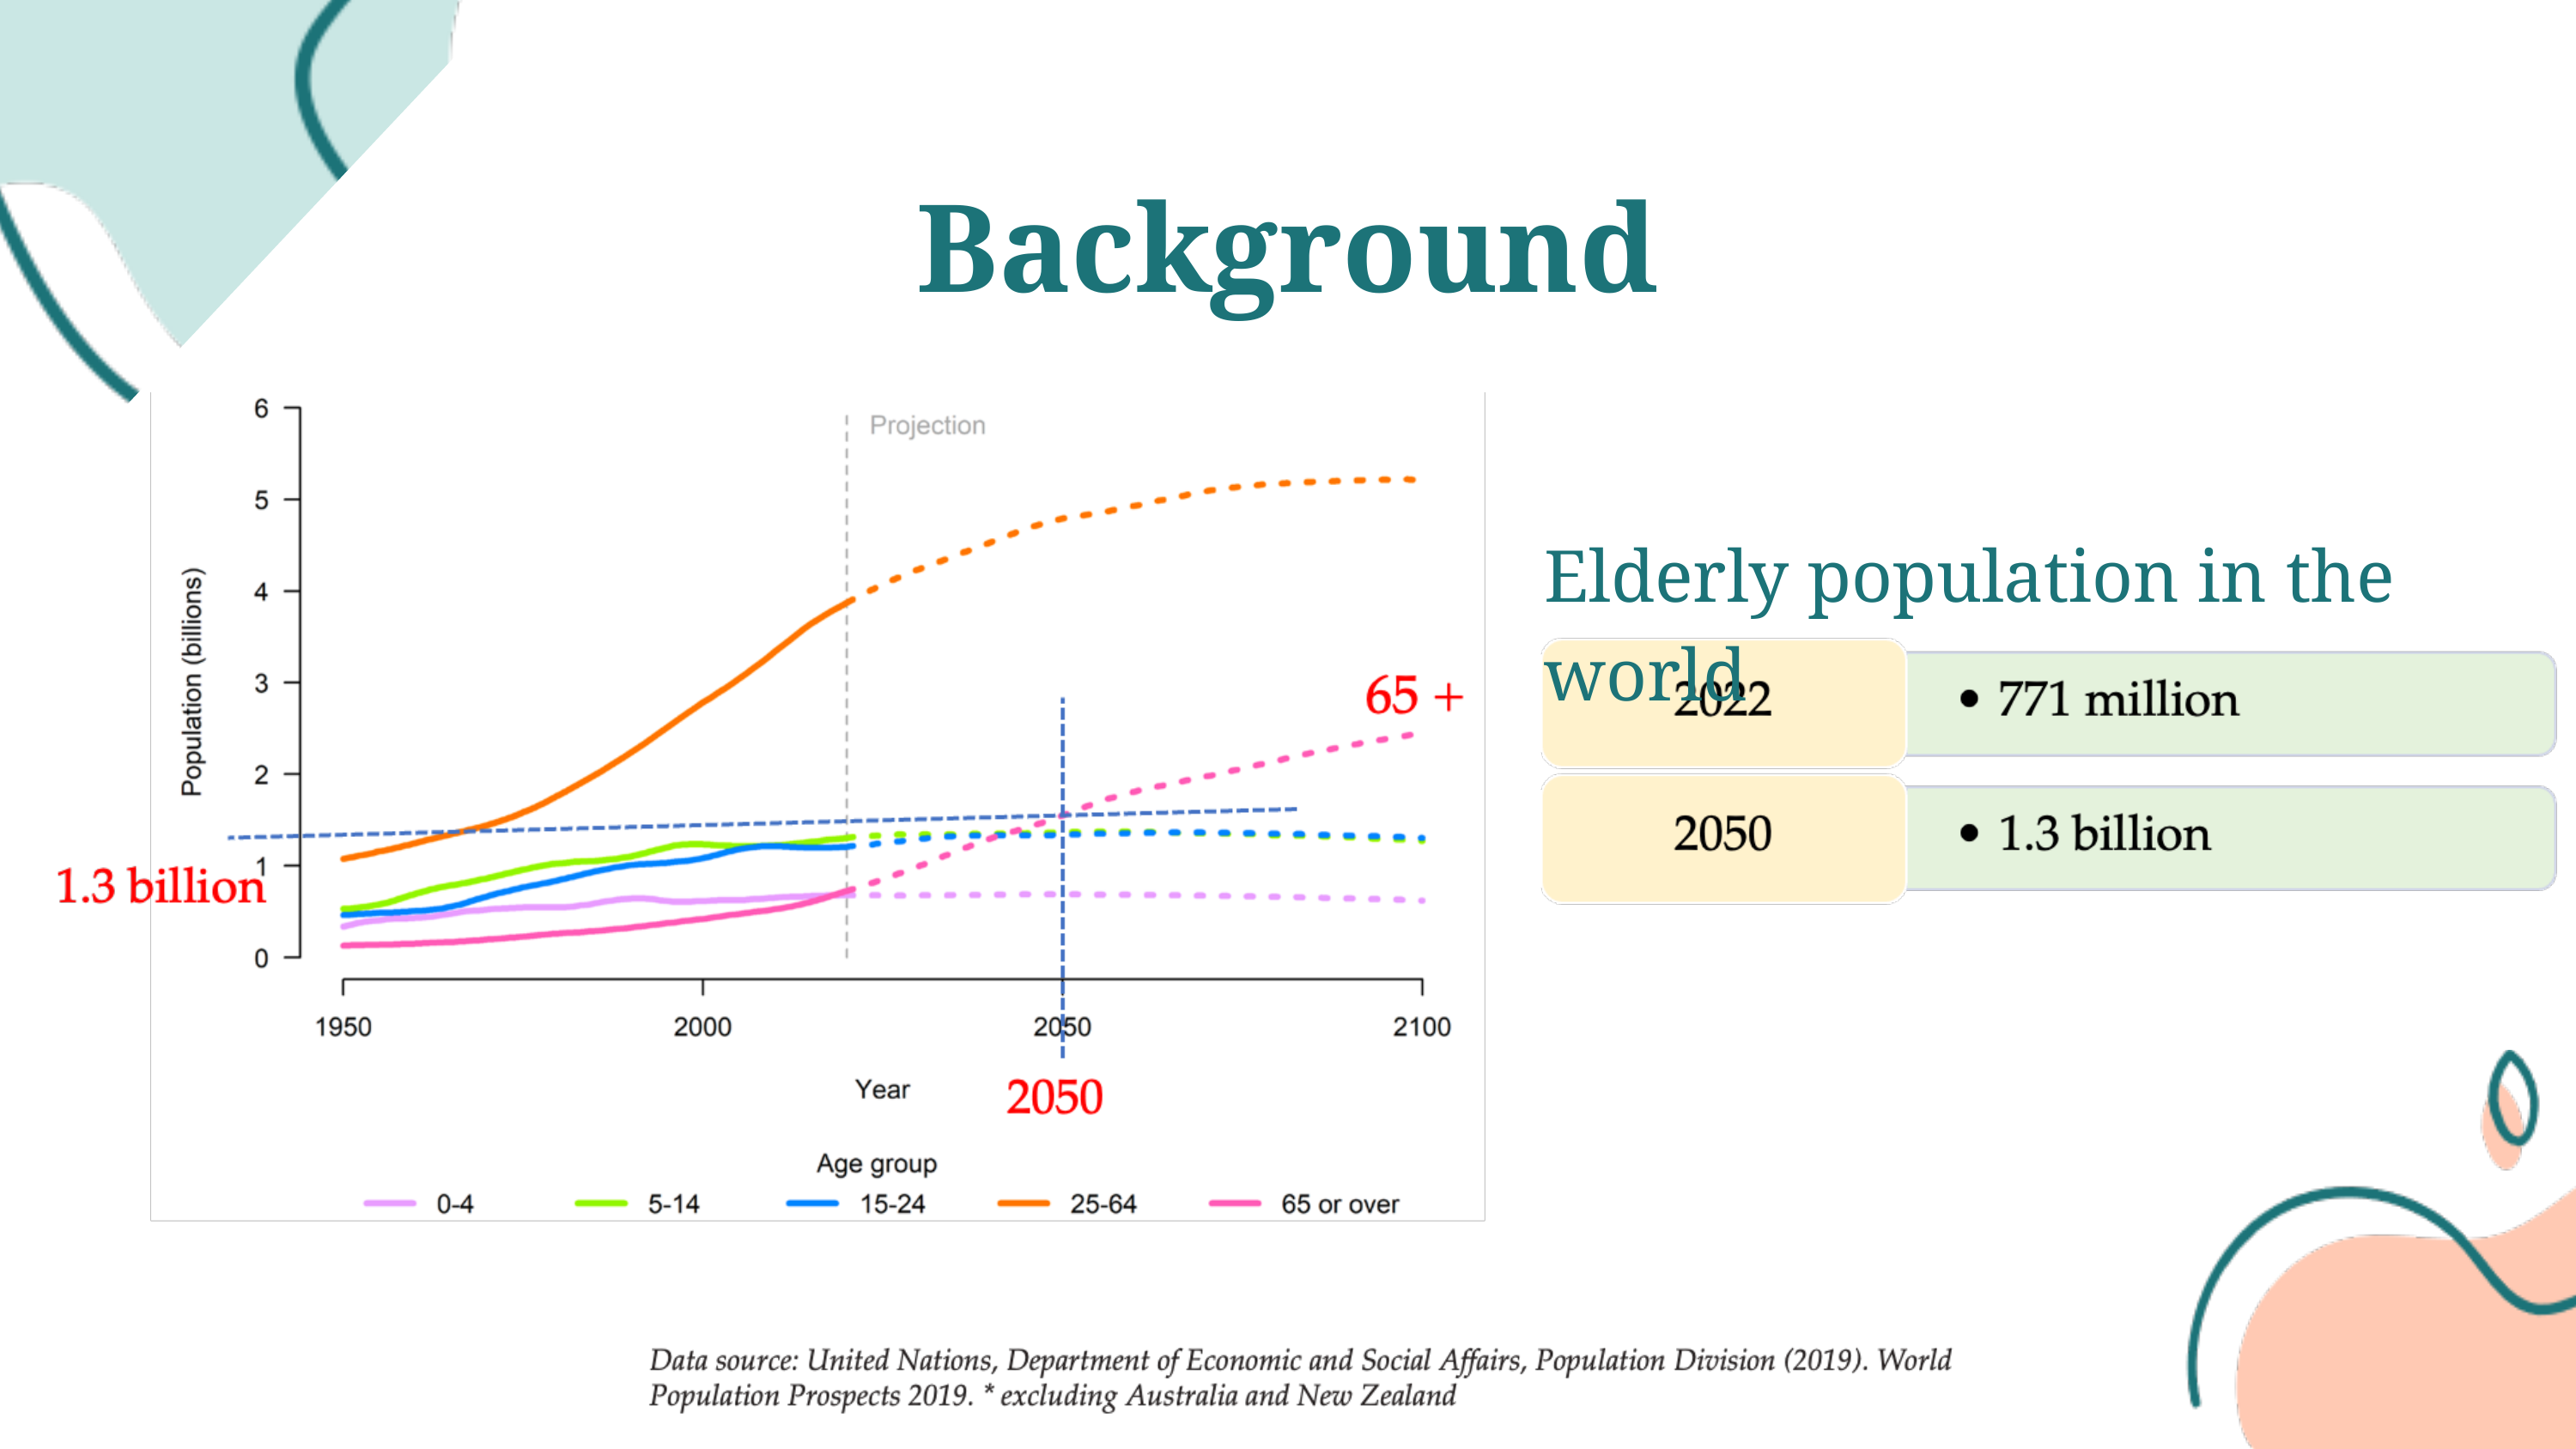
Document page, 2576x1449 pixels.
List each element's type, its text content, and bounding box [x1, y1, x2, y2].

text_box Elderly population in the world [1531, 505, 2567, 728]
picture [629, 1332, 2005, 1433]
picture [24, 392, 1517, 1222]
text_box [0, 0, 508, 440]
picture [1540, 637, 2558, 906]
text_box [2173, 1050, 2576, 1449]
text_box Background [211, 134, 2576, 317]
